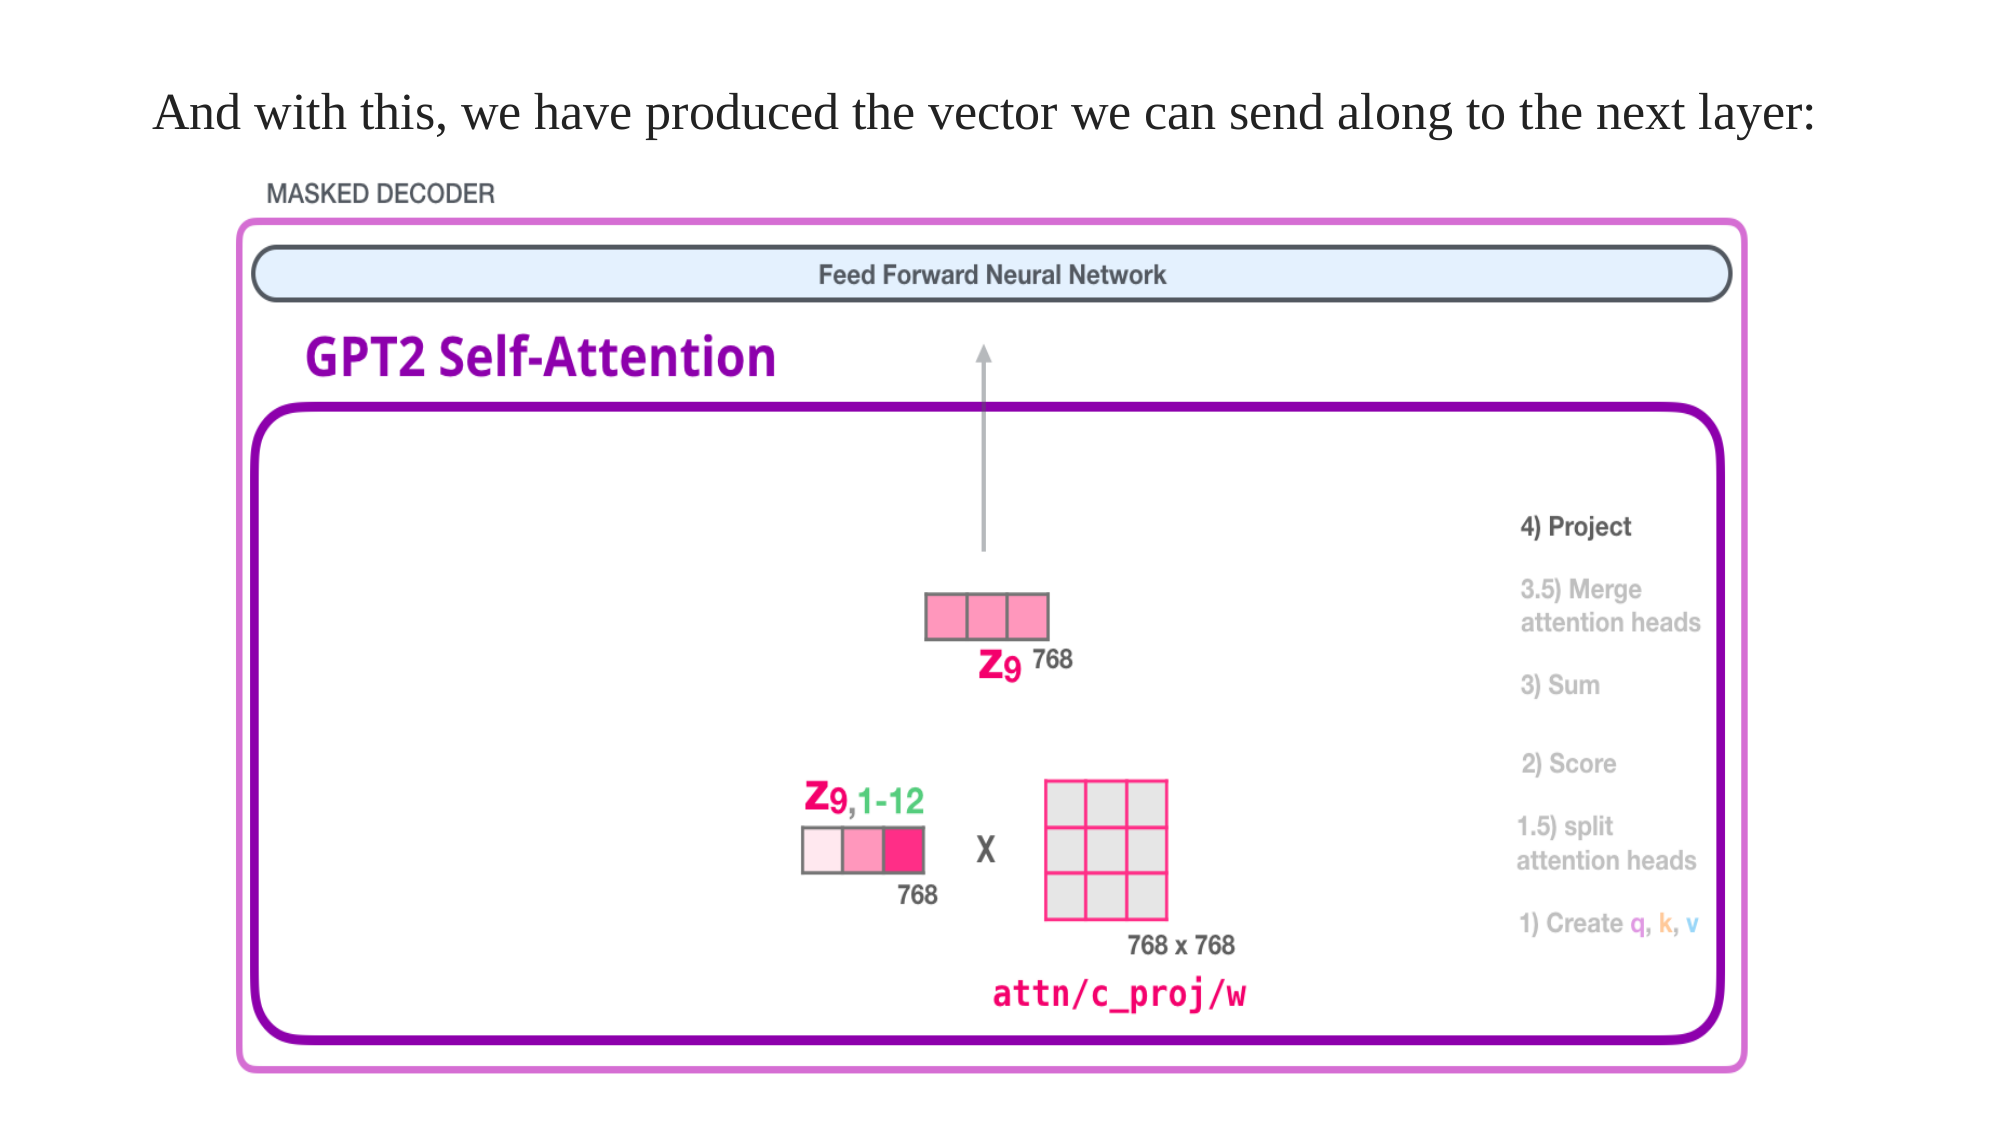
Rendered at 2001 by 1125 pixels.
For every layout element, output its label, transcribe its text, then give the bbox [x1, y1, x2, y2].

title And with this, we have produced the vector we can send along to the next layer: [137, 59, 1863, 166]
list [221, 165, 1779, 1104]
